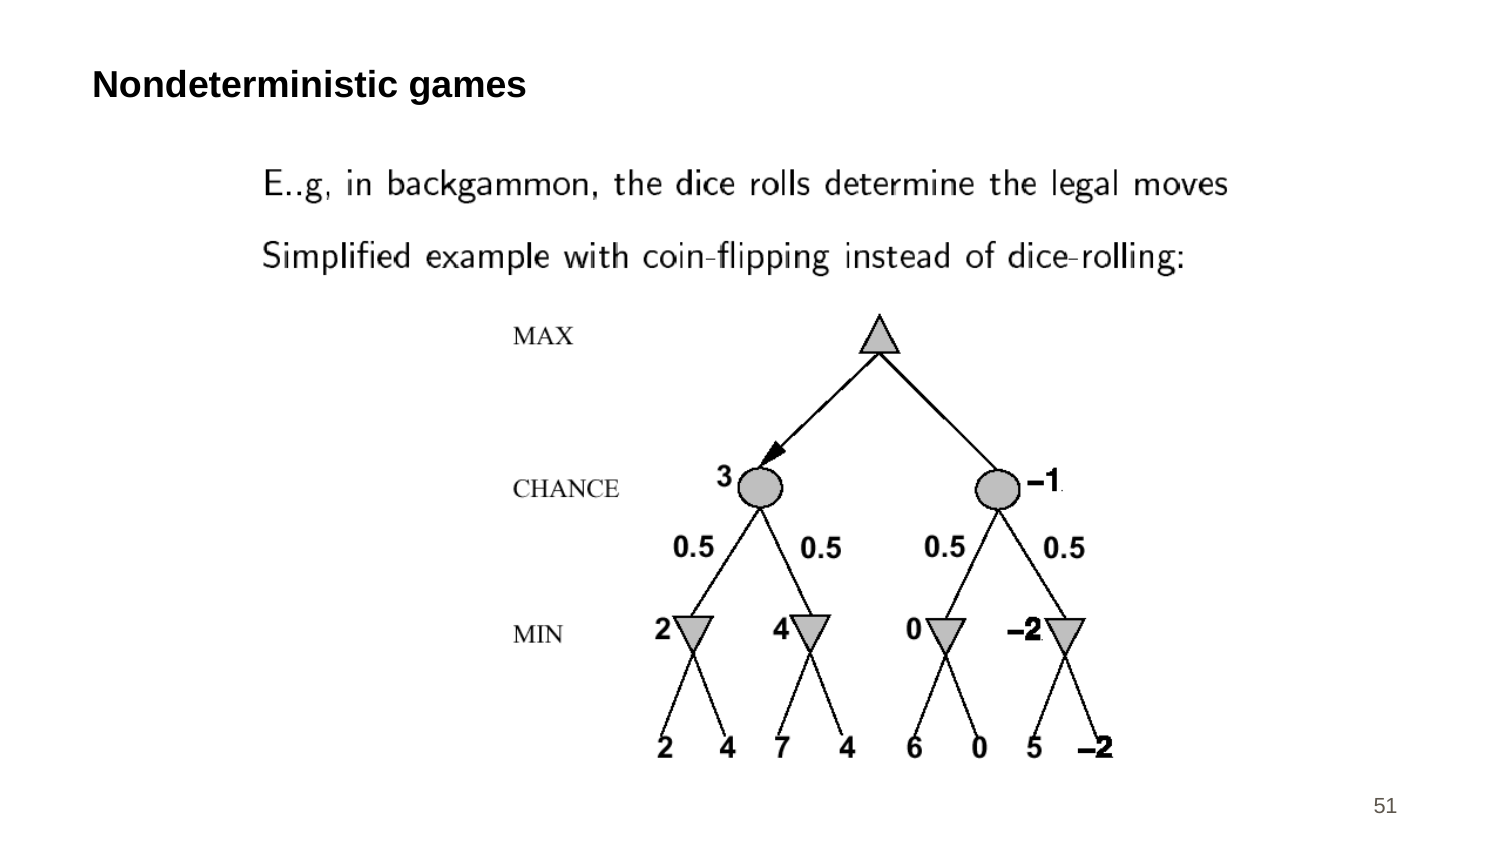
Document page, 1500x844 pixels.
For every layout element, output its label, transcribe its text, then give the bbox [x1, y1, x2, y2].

title Nondeterministic games [76, 27, 1415, 113]
slide_number 51 [1099, 768, 1413, 826]
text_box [253, 160, 1247, 779]
